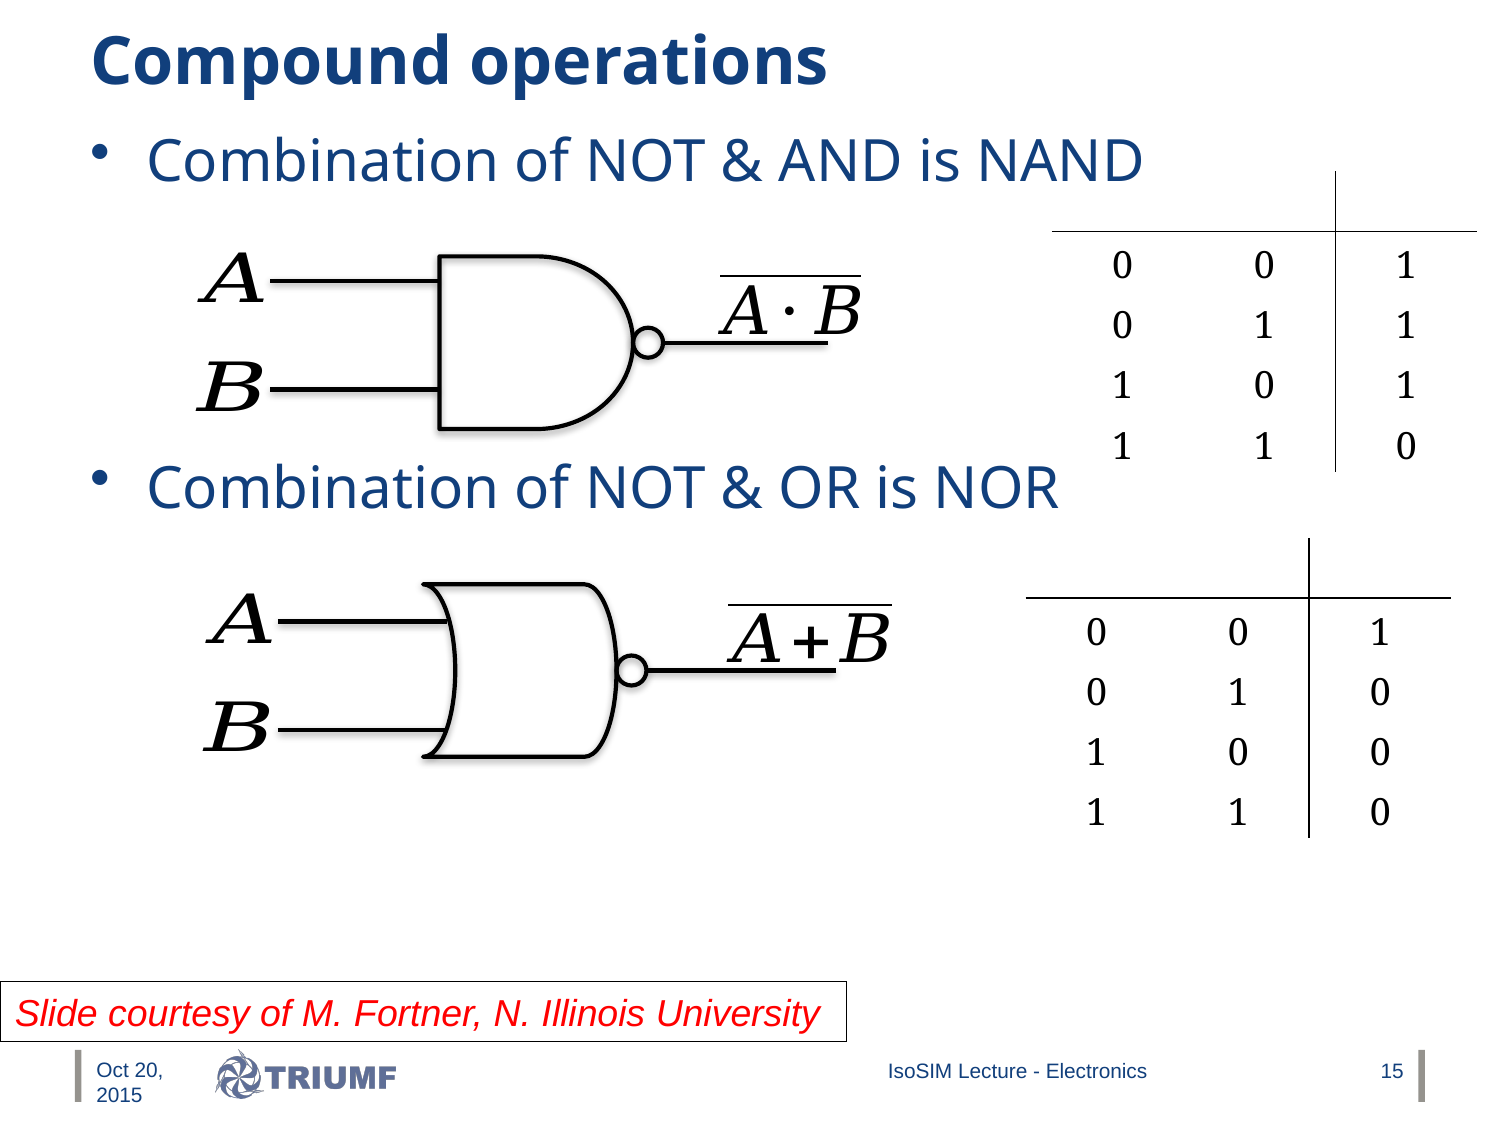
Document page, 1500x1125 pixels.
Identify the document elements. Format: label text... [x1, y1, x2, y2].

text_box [198, 583, 895, 769]
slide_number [81, 1048, 213, 1125]
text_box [191, 242, 864, 430]
slide_number 15 [1182, 1049, 1419, 1125]
footer IsoSIM Lecture - Electronics [394, 1049, 1163, 1125]
title Compound operations [74, 16, 1426, 117]
text_box Slide courtesy of M. Fortner, N. Illinois University [0, 981, 847, 1042]
list Combination of NOT & AND is NAND Combination of NOT & OR is NOR [74, 117, 1426, 955]
